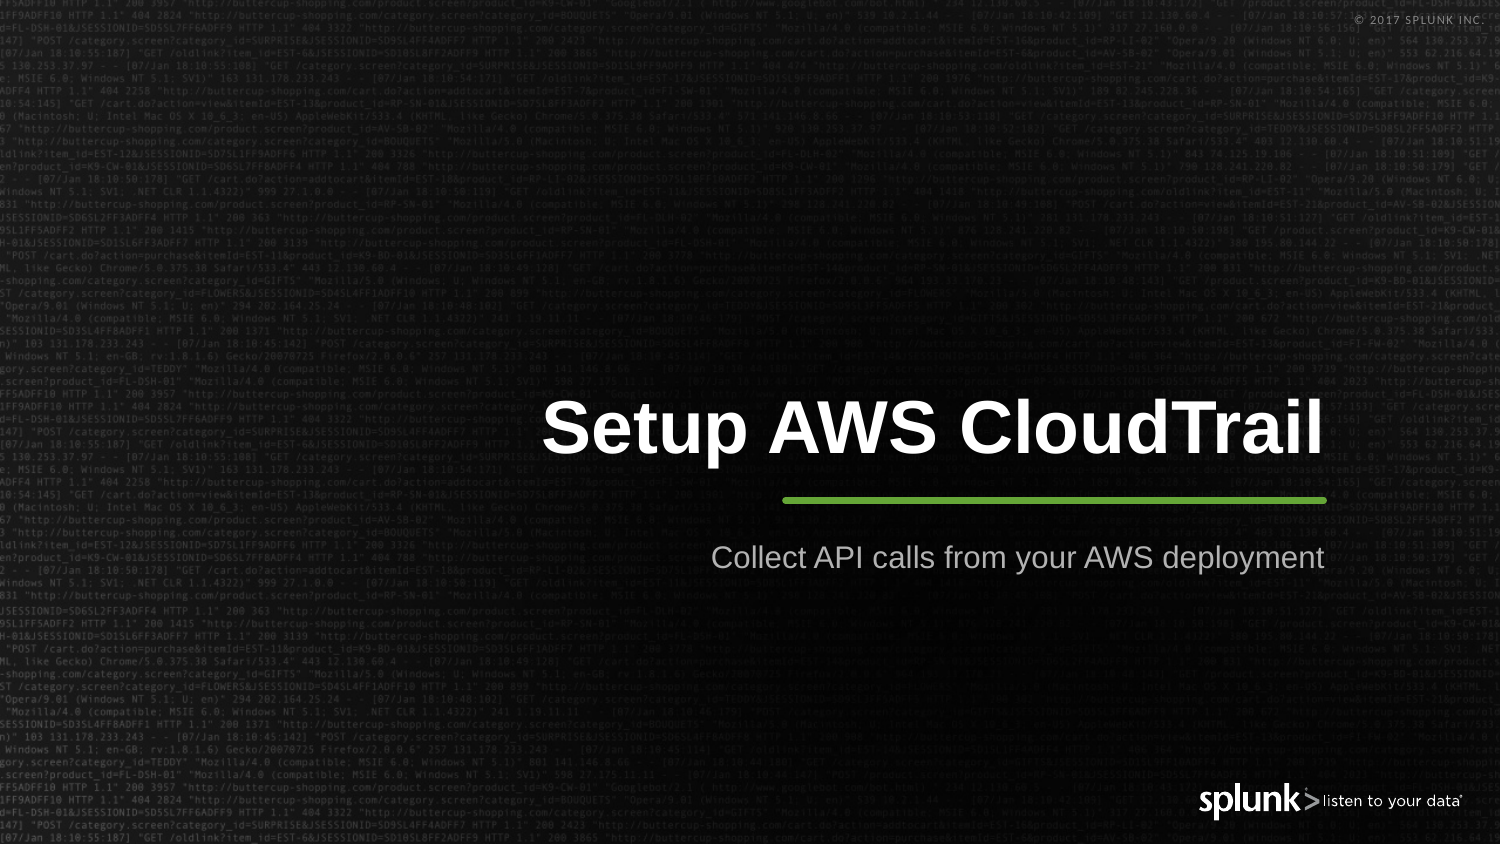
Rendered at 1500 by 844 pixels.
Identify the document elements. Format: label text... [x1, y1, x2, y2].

subtitle Collect API calls from your AWS deployment [525, 510, 1326, 659]
picture [0, 0, 1500, 844]
title Setup AWS CloudTrail [525, 120, 1326, 469]
